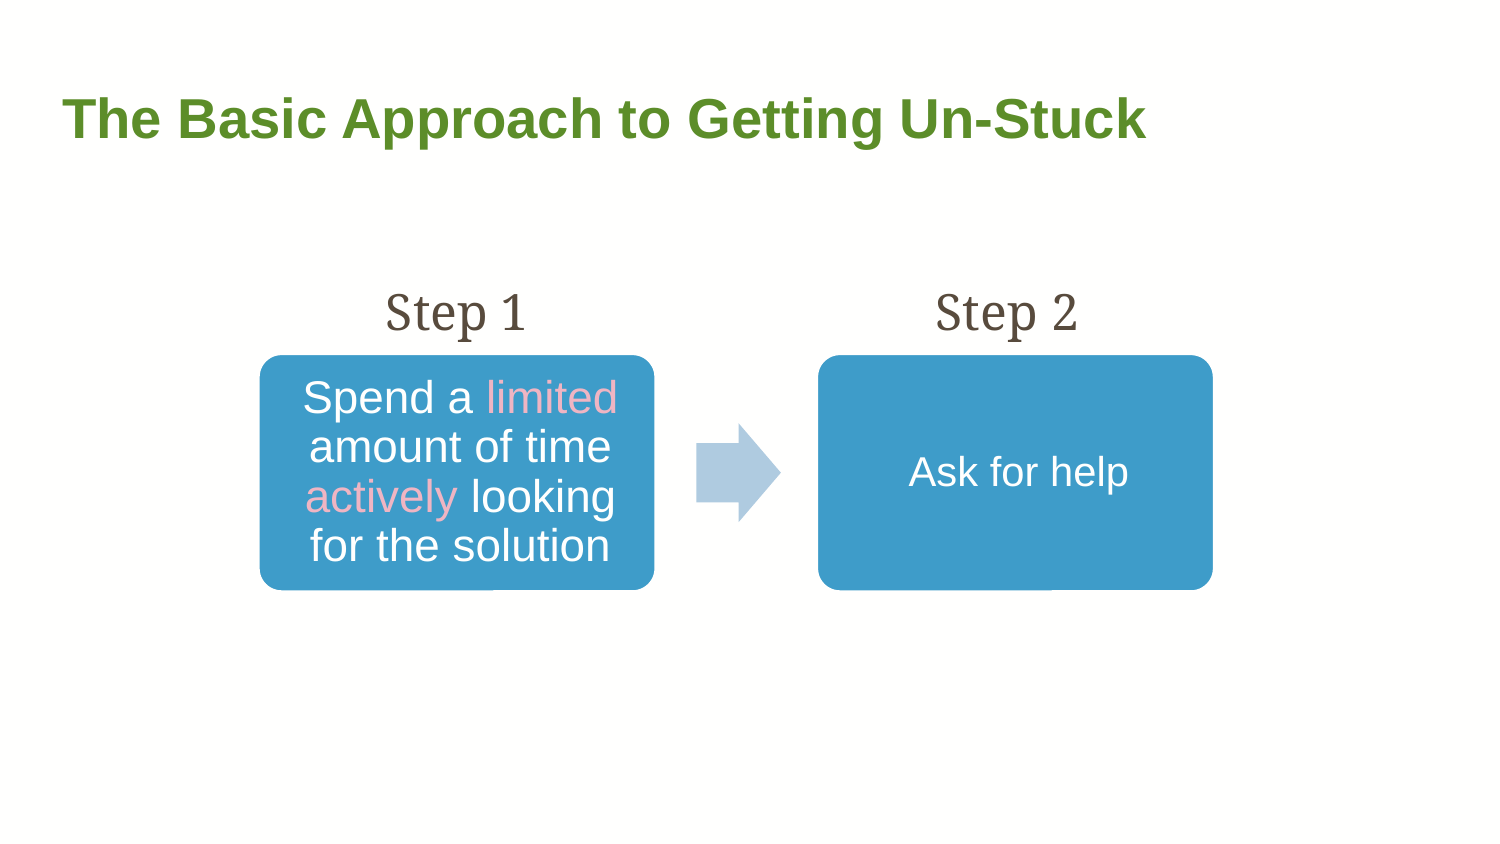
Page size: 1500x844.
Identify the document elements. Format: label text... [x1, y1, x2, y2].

text_box Step 1 [249, 272, 666, 348]
text_box Step 2 [799, 272, 1216, 305]
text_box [257, 305, 1216, 640]
title The Basic Approach to Getting Un-Stuck [51, 72, 1449, 167]
